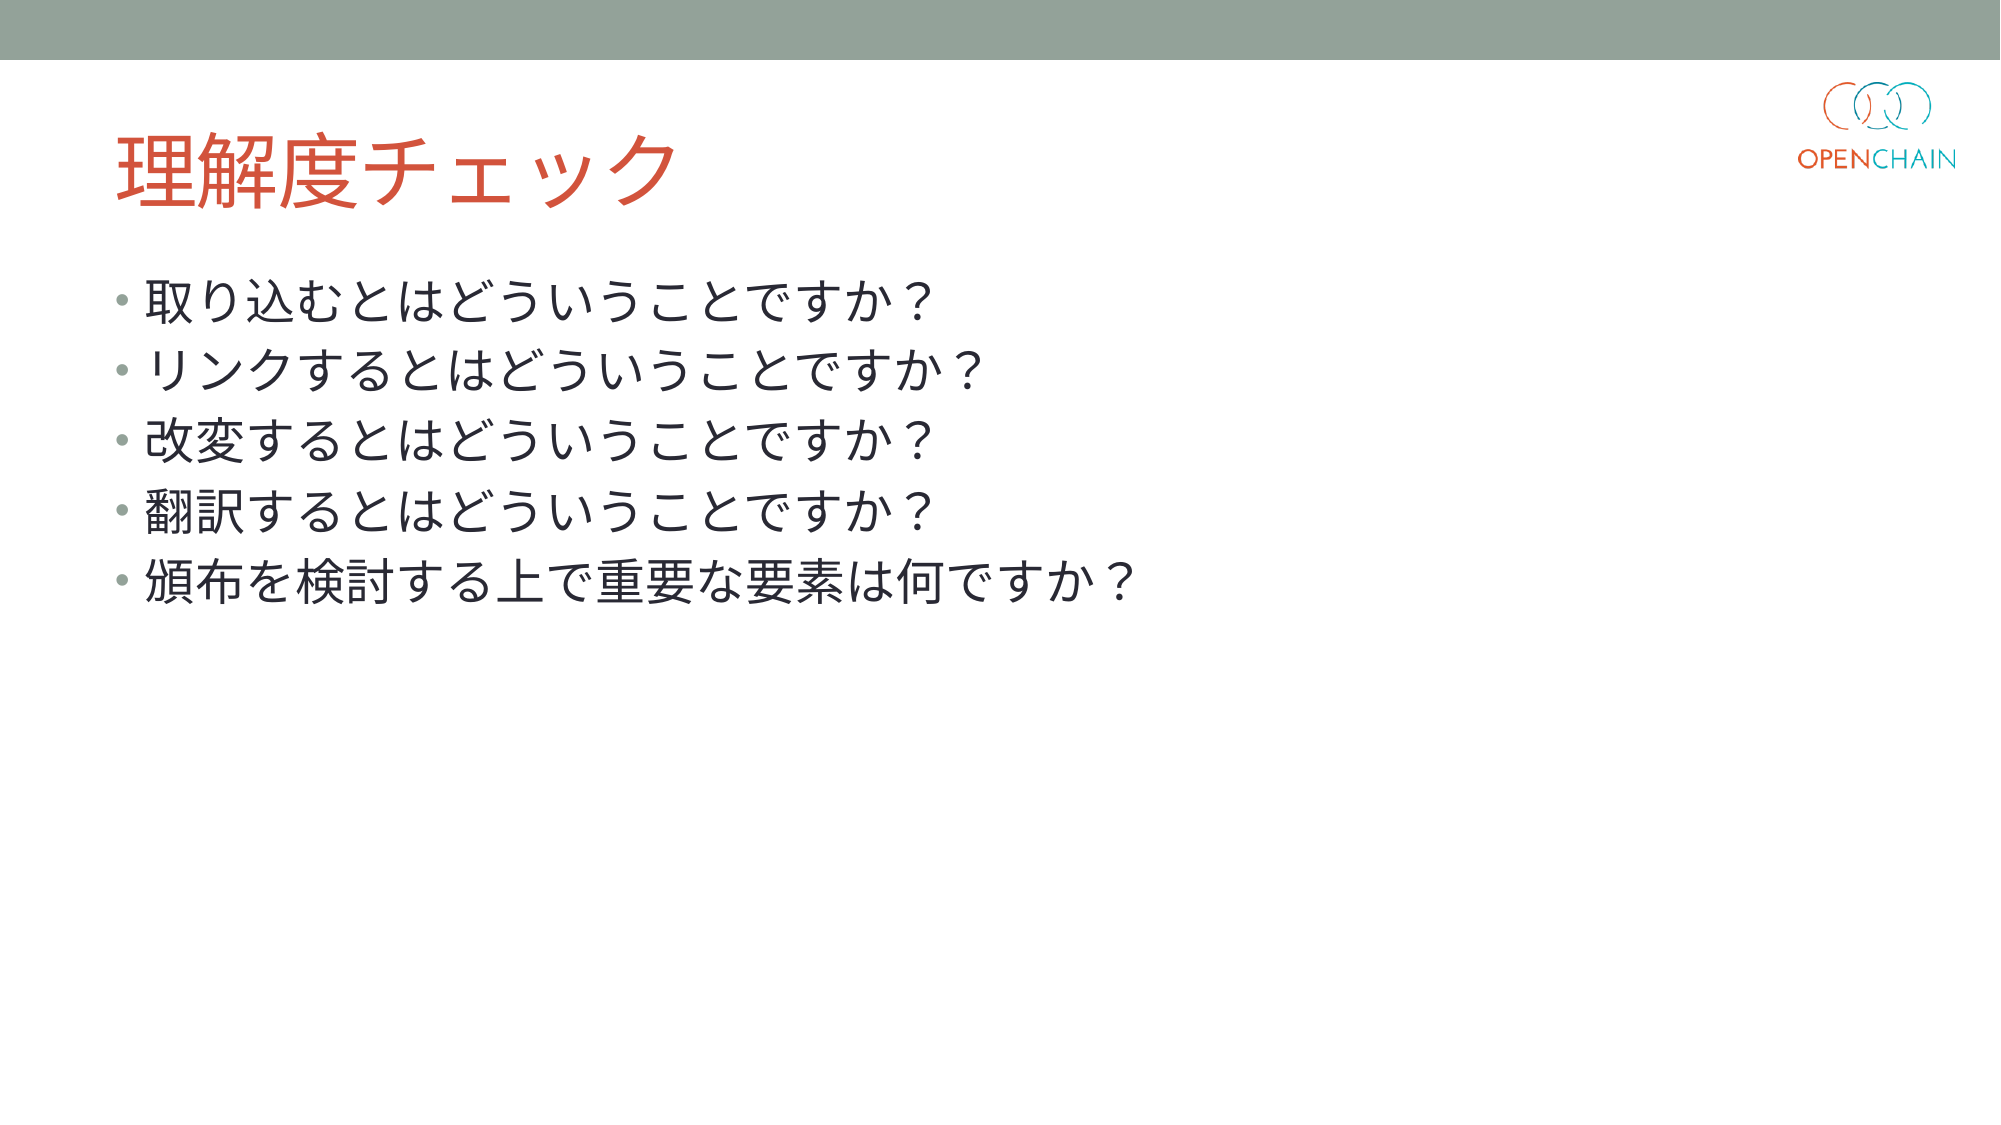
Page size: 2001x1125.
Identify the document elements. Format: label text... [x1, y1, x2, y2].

title 理解度チェック [99, 87, 1900, 250]
picture [1798, 82, 1955, 169]
list 取り込むとはどういうことですか？ リンクするとはどういうことですか？ 改変するとはどういうことですか？ 翻訳するとはどういうことですか？ 頒布を検討する上で重要な要素は何ですか？ [99, 262, 1900, 1063]
